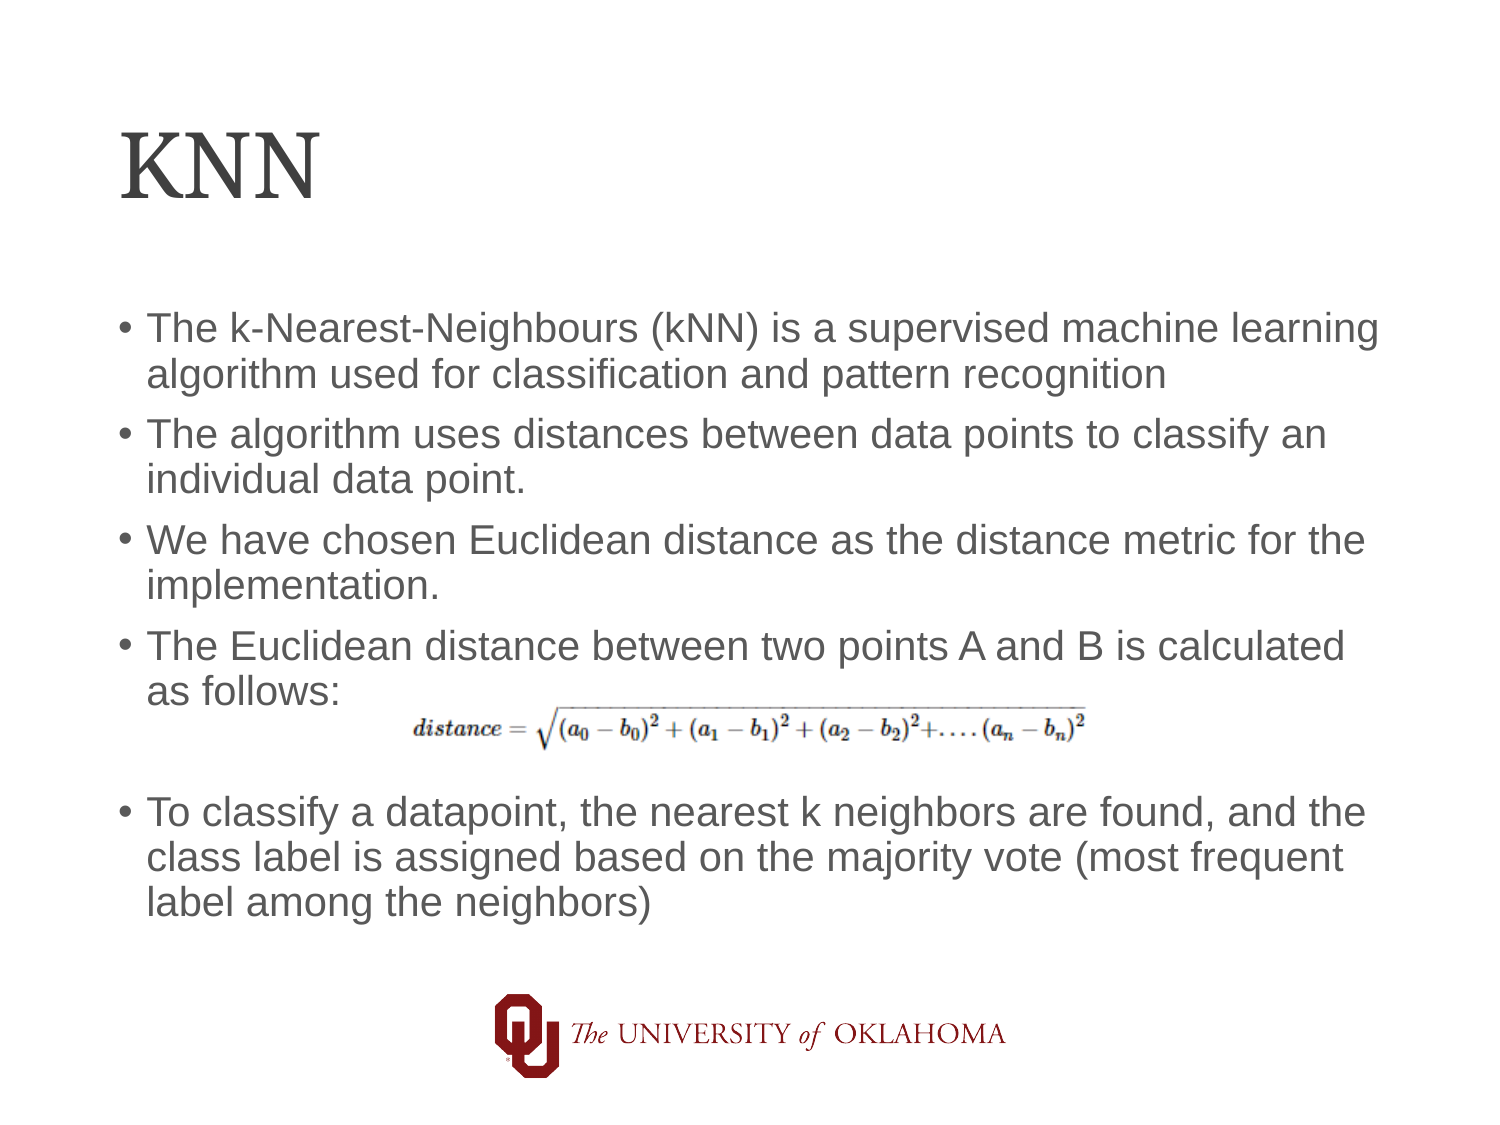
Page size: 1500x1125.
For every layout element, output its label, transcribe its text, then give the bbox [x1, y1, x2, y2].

picture [386, 701, 1114, 768]
title KNN [103, 59, 1397, 278]
picture [469, 1014, 1032, 1125]
list The k-Nearest-Neighbours (kNN) is a supervised machine learning algorithm used for classification and pattern recognition The algorithm uses distances between data points to classify an individual data point. We have chosen Euclidean distance as the distance metric for the implementation. The Euclidean distance between two points A and B is calculated as follows: To classify a datapoint, the nearest k neighbors are found, and the class label is assigned based on the majority vote (most frequent label among the neighbors) [103, 299, 1397, 1014]
